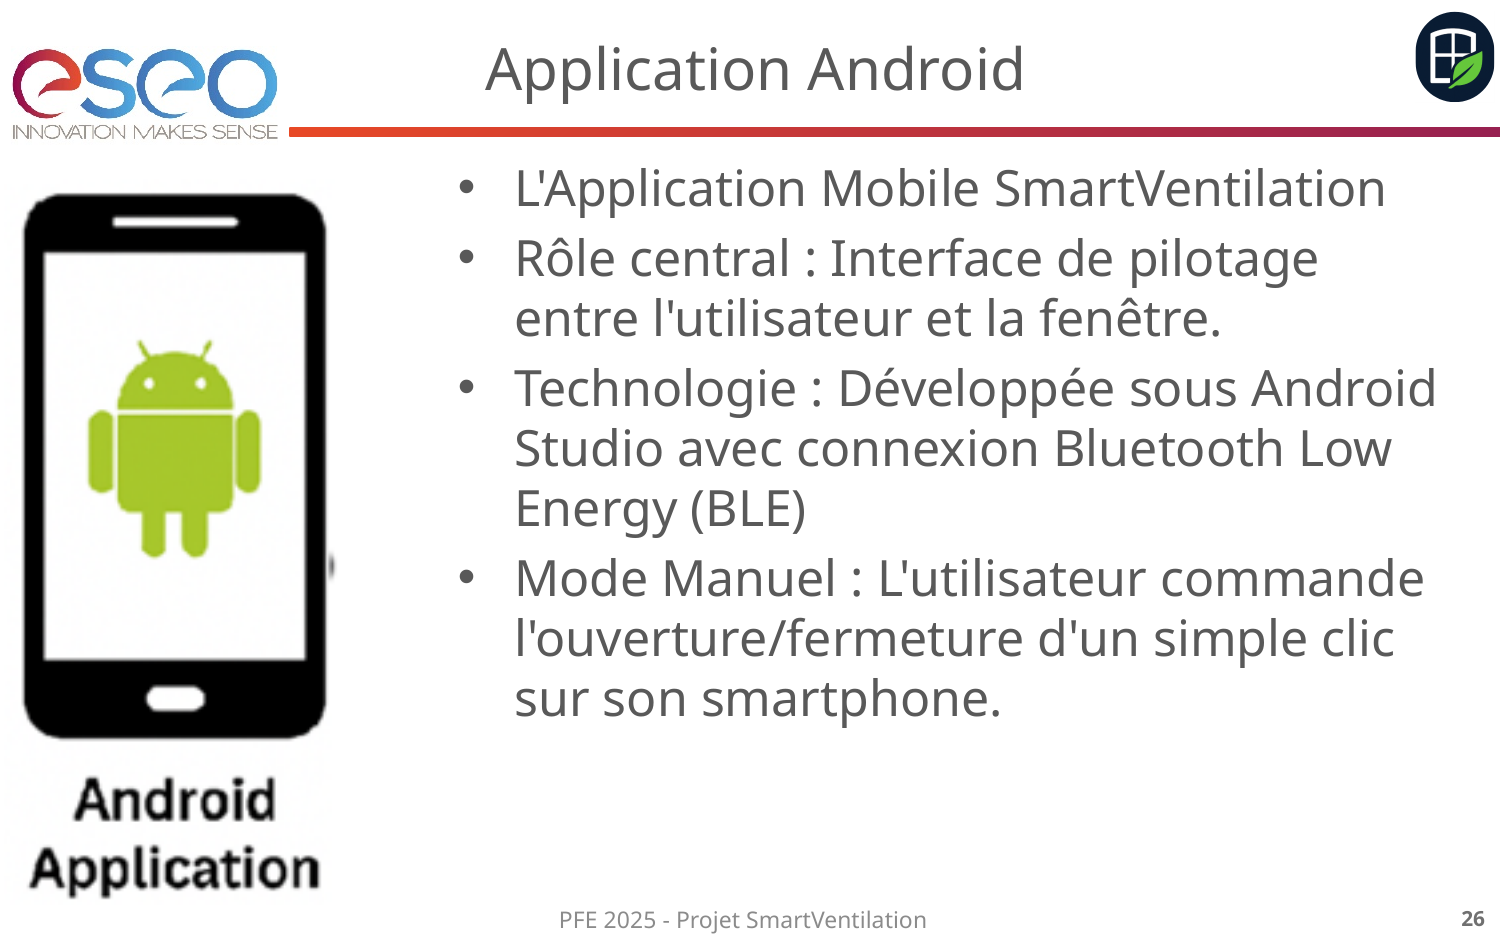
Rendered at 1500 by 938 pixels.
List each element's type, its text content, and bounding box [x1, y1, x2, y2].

title Application Android [289, 7, 1223, 127]
picture [3, 46, 373, 911]
list L'Application Mobile SmartVentilation Rôle central : Interface de pilotage entre l'utilisateur et la fenêtre. Technologie : Développée sous Android Studio avec connexion Bluetooth Low Energy (BLE) Mode Manuel : L'utilisateur commande l'ouverture/fermeture d'un simple clic sur son smartphone. [442, 148, 1467, 871]
slide_number 26 [1316, 901, 1500, 938]
picture [1414, 11, 1495, 103]
footer PFE 2025 - Projet SmartVentilation [490, 901, 997, 937]
